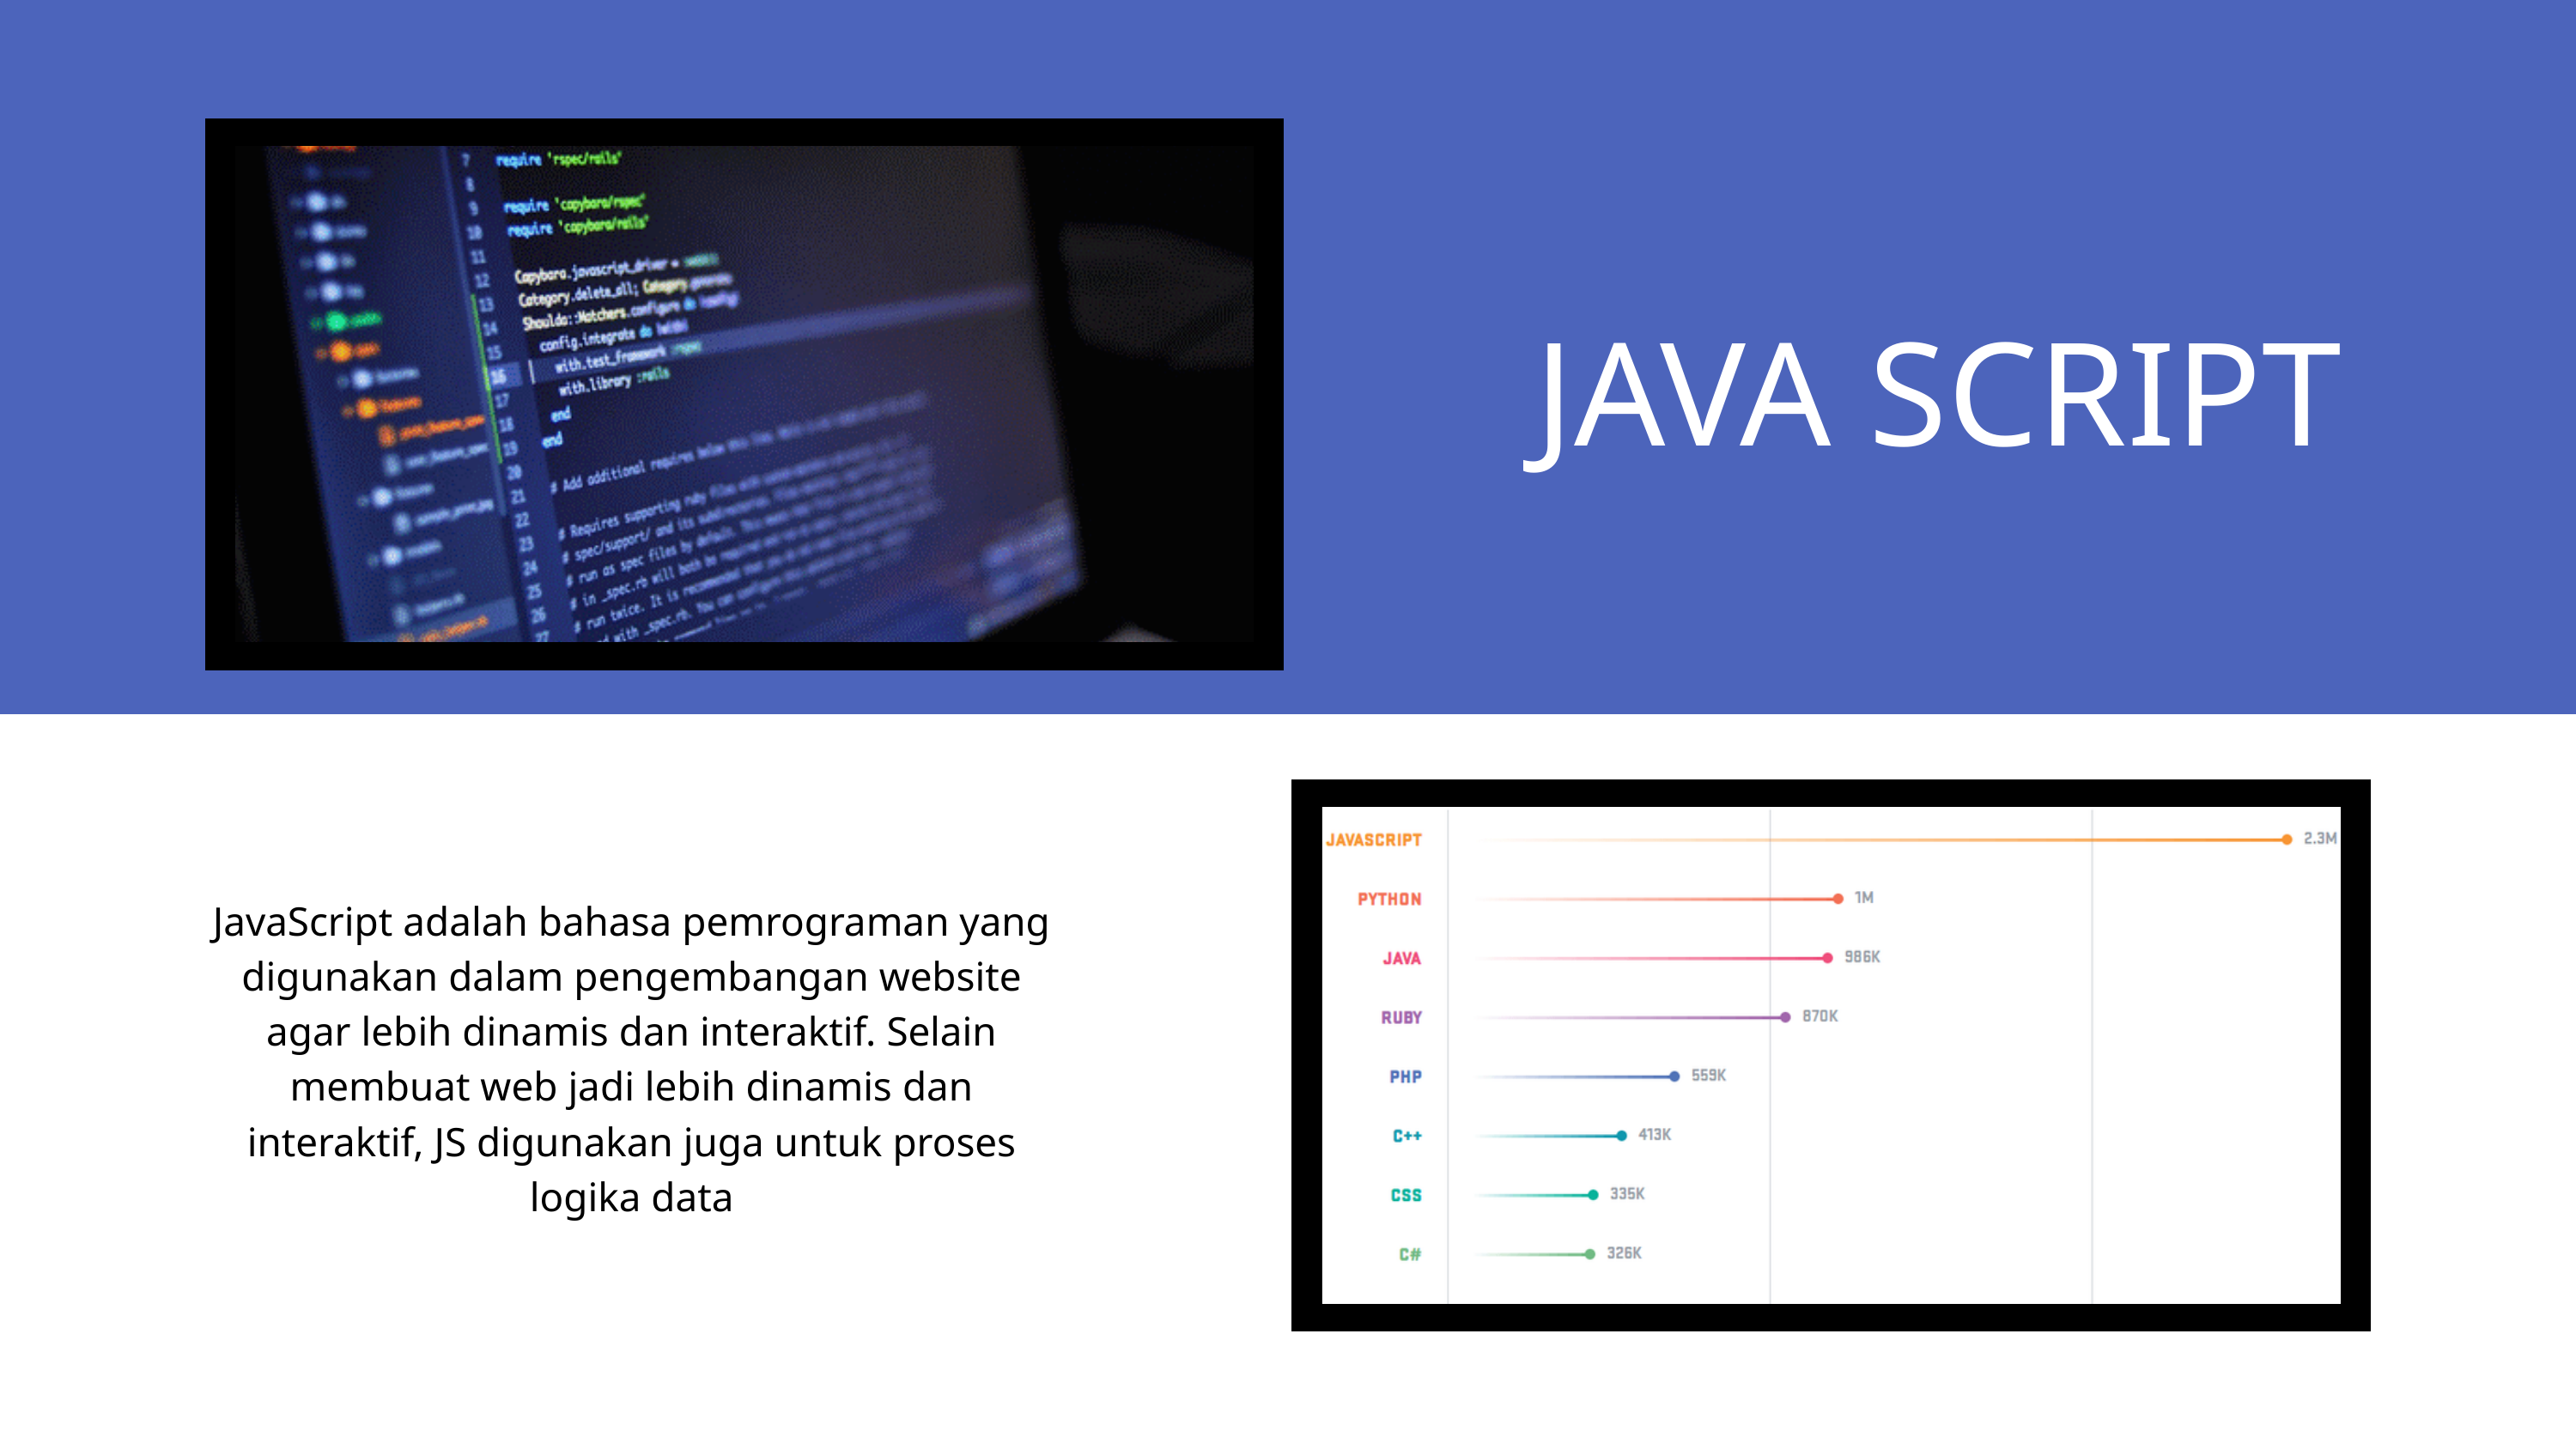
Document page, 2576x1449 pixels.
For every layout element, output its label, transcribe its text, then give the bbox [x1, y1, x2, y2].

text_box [234, 146, 1255, 643]
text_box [1321, 807, 2342, 1304]
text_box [1291, 779, 2372, 1331]
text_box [204, 118, 1285, 670]
text_box JavaScript adalah bahasa pemrograman yang digunakan dalam pengembangan website agar lebih dinamis dan interaktif. Selain membuat web jadi lebih dinamis dan interaktif, JS digunakan juga untuk proses logika data [204, 888, 1059, 1220]
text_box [0, 0, 2576, 715]
